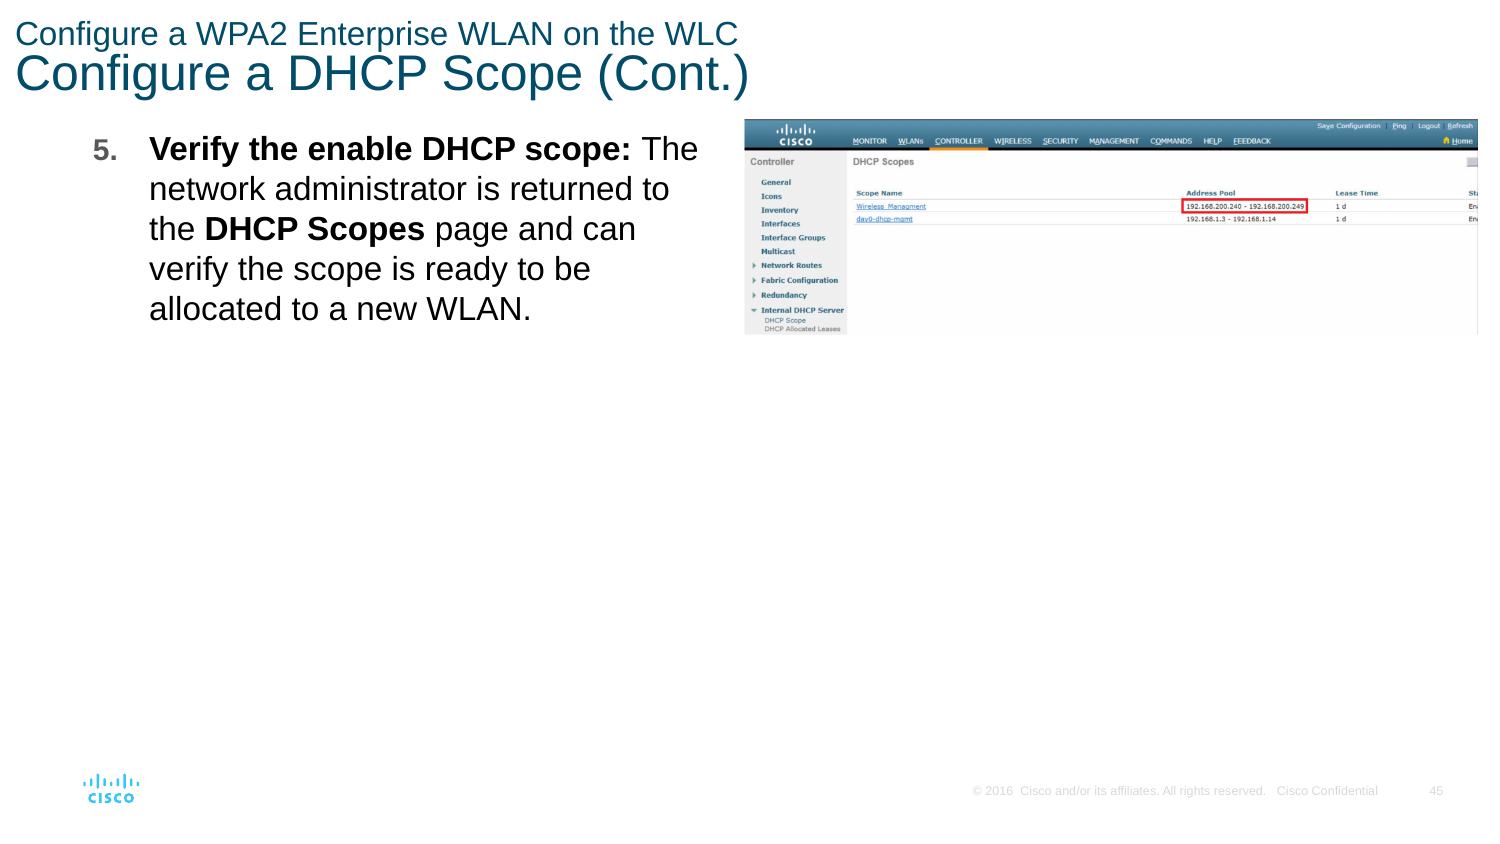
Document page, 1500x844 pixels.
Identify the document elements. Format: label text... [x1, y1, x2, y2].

title Configure a WPA2 Enterprise WLAN on the WLC Configure a DHCP Scope (Cont.) [0, 0, 1369, 121]
picture [743, 117, 1479, 336]
list Verify the enable DHCP scope: The network administrator is returned to the DHCP Scopes page and can verify the scope is ready to be allocated to a new WLAN. [77, 120, 725, 677]
